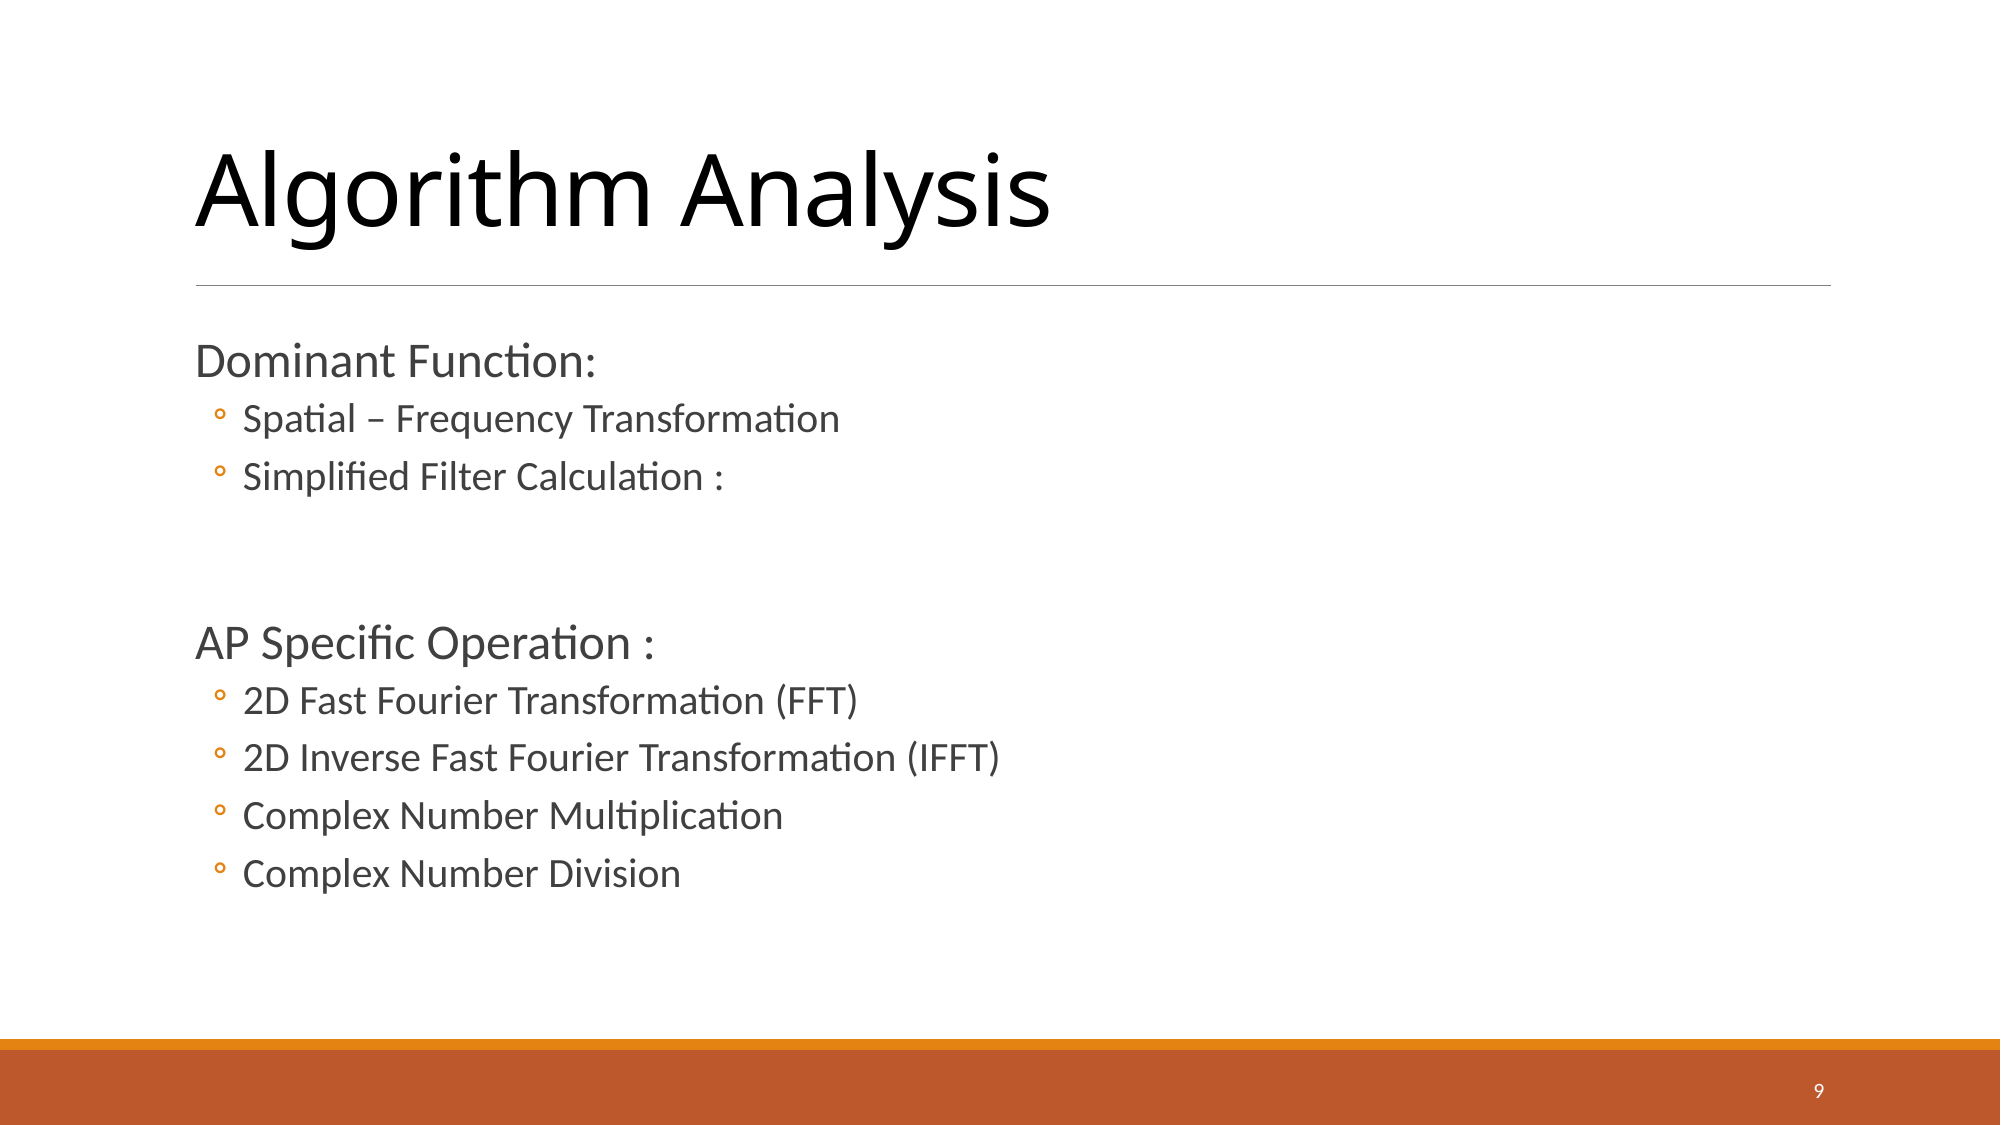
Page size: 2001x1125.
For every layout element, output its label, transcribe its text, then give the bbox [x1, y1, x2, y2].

slide_number 9 [1624, 1059, 1840, 1120]
title Algorithm Analysis [180, 16, 1830, 255]
